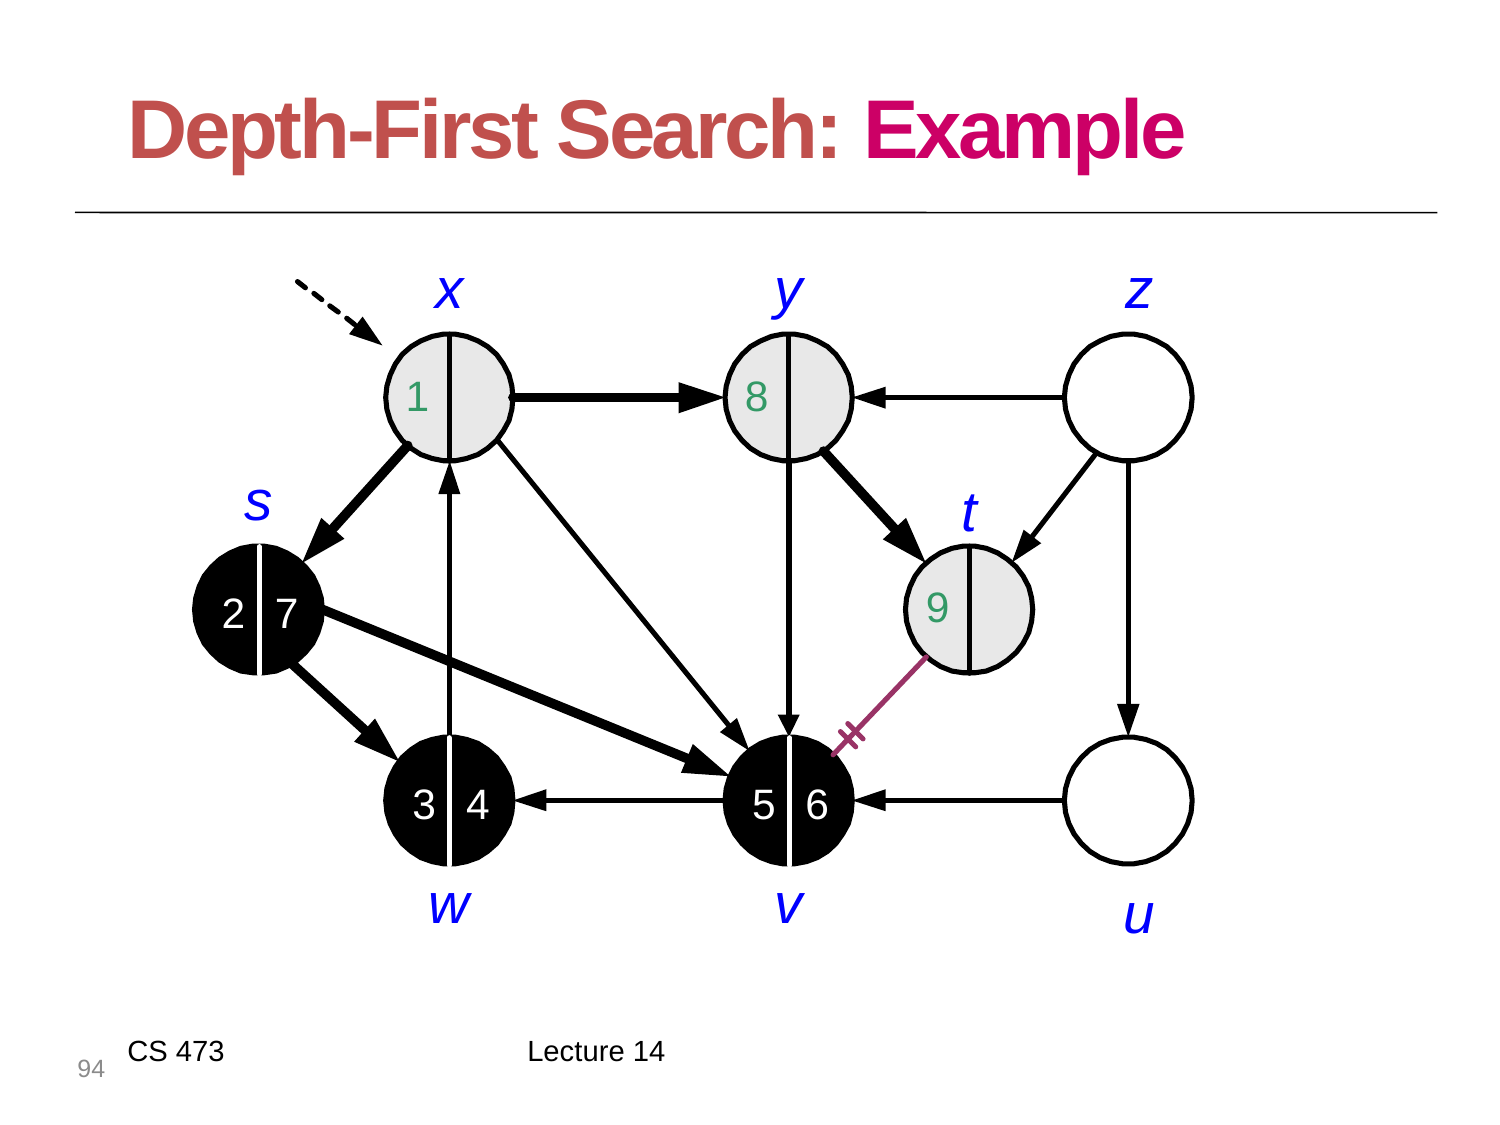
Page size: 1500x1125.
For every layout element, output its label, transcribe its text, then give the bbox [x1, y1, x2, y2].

title Depth-First Search: Example [112, 62, 1388, 188]
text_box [124, 224, 1263, 986]
slide_number 94 [62, 1037, 413, 1098]
slide_number CS 473 [112, 1025, 425, 1100]
footer Lecture 14 [512, 1025, 988, 1100]
